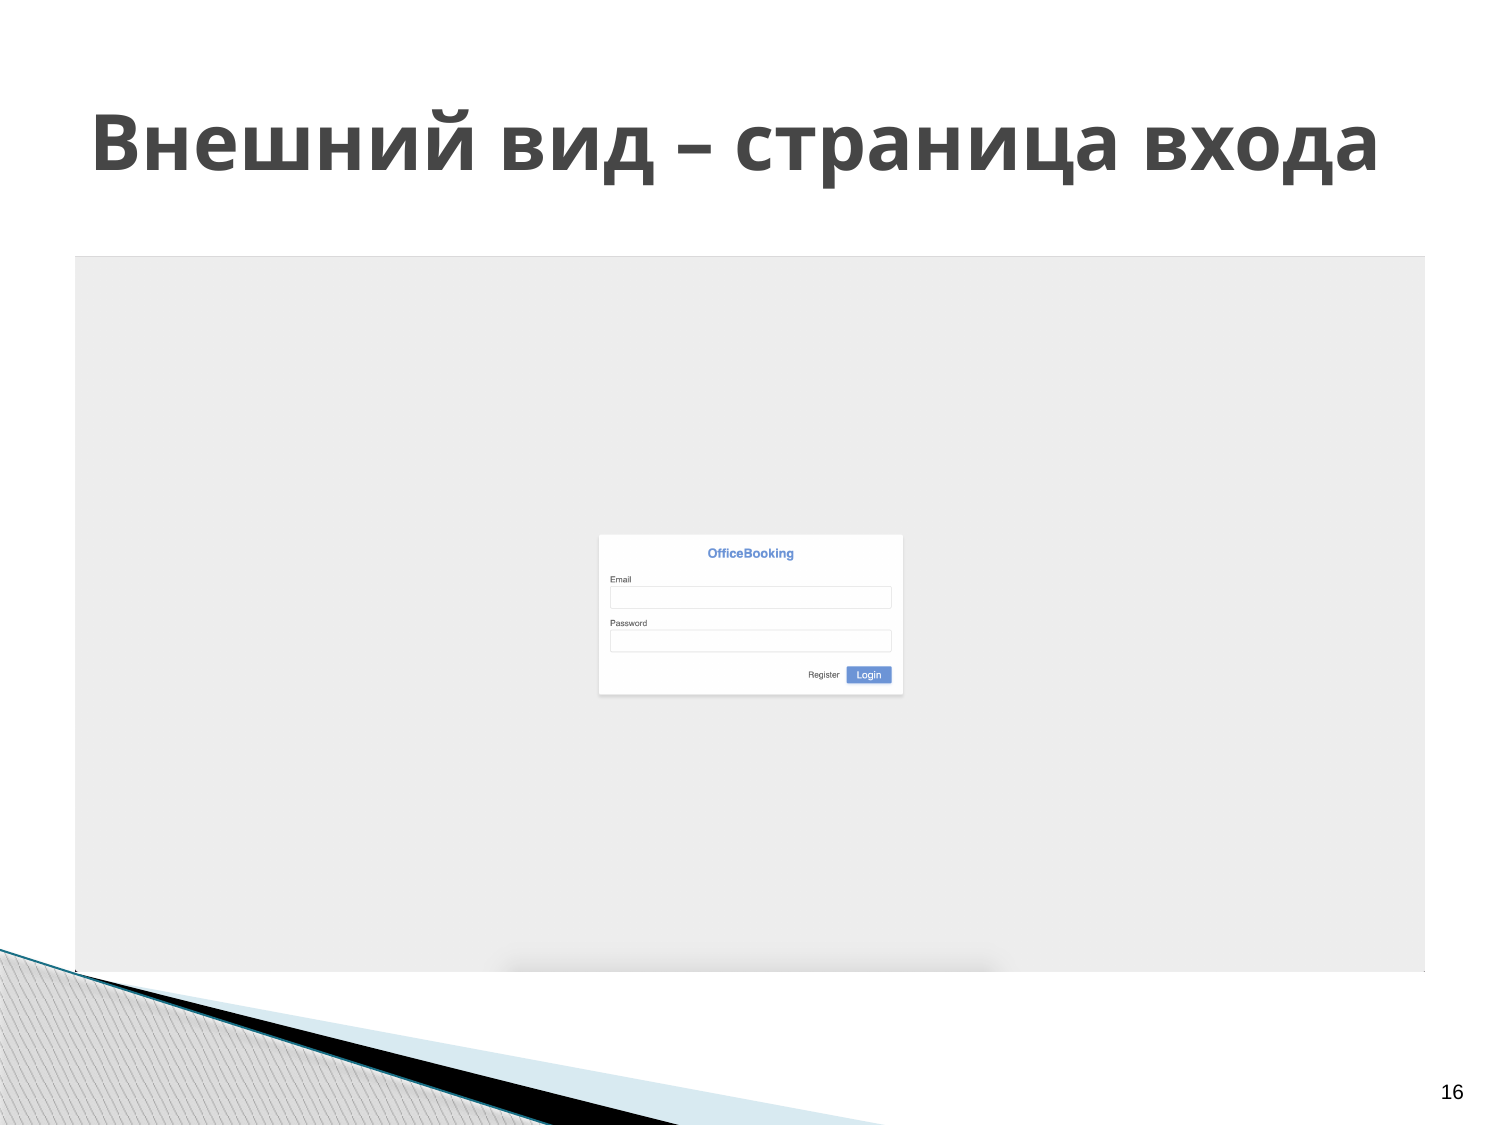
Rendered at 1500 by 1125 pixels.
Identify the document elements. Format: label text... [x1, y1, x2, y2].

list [74, 256, 1426, 972]
slide_number 16 [1418, 1051, 1479, 1112]
title Внешний вид – страница входа [75, 45, 1425, 233]
